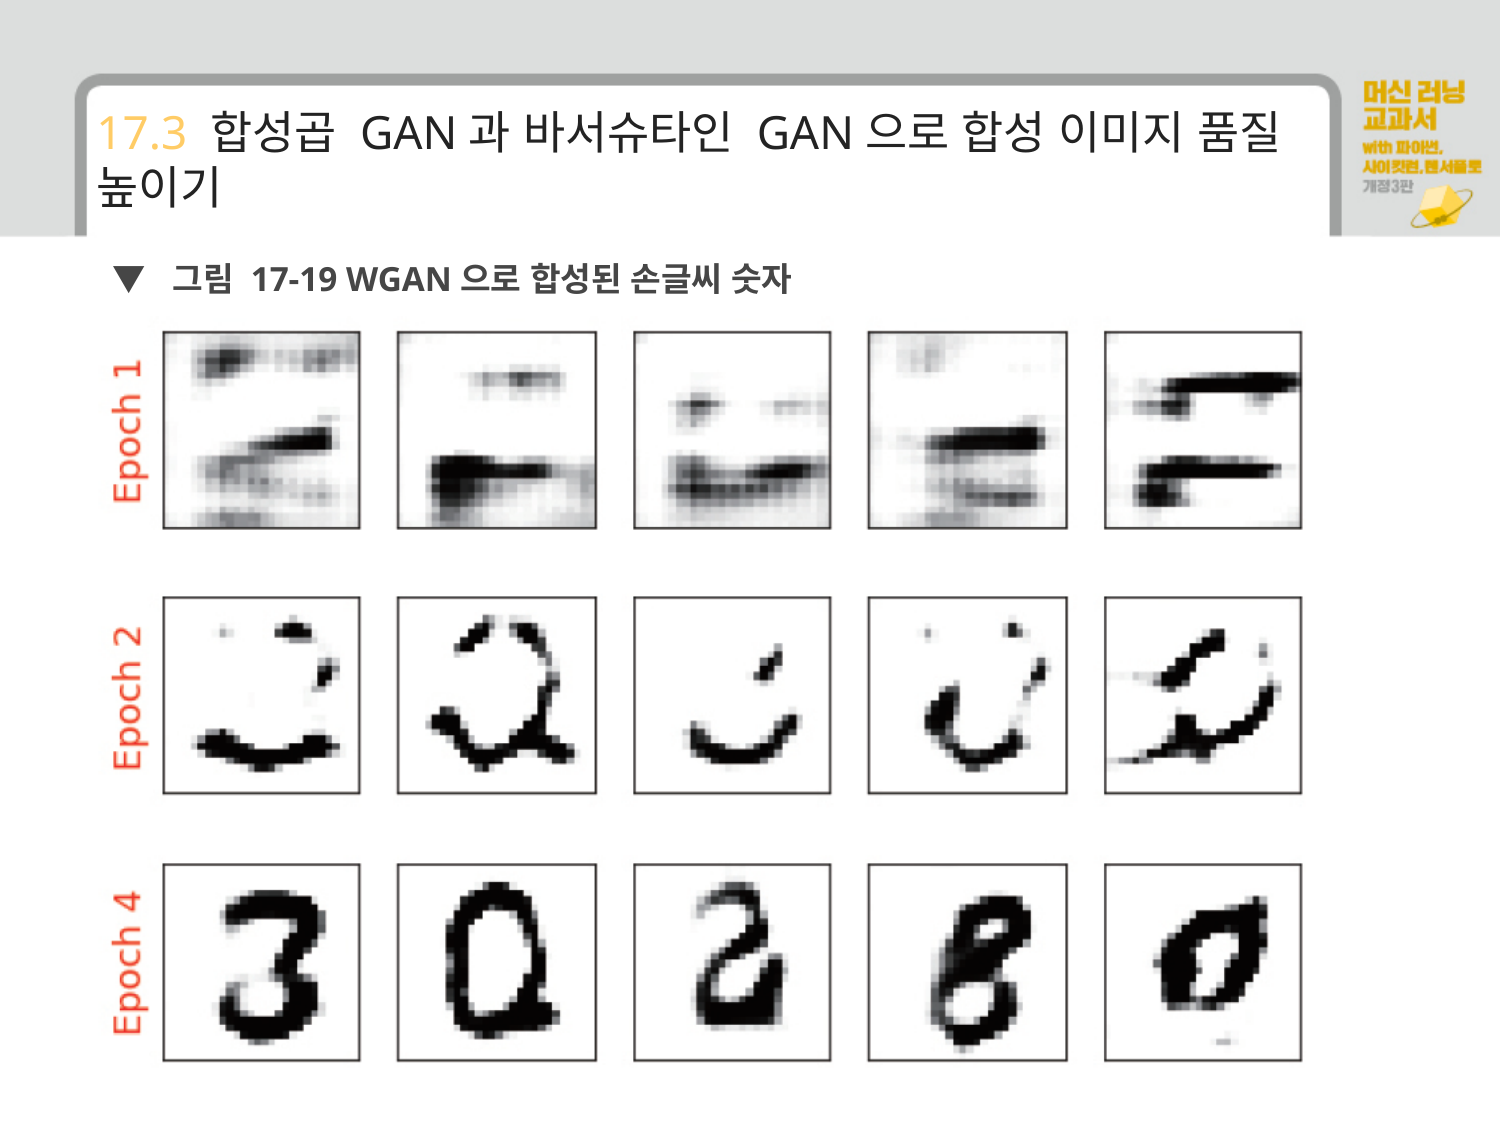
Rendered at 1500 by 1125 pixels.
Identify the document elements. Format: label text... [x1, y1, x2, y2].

picture [0, 0, 1500, 1125]
text_box ▼ 그림 17-19 WGAN으로 합성된 손글씨 숫자 [97, 251, 1424, 317]
title 17.3 합성곱 GAN과 바서슈타인 GAN으로 합성 이미지 품질 높이기 [81, 90, 1412, 222]
